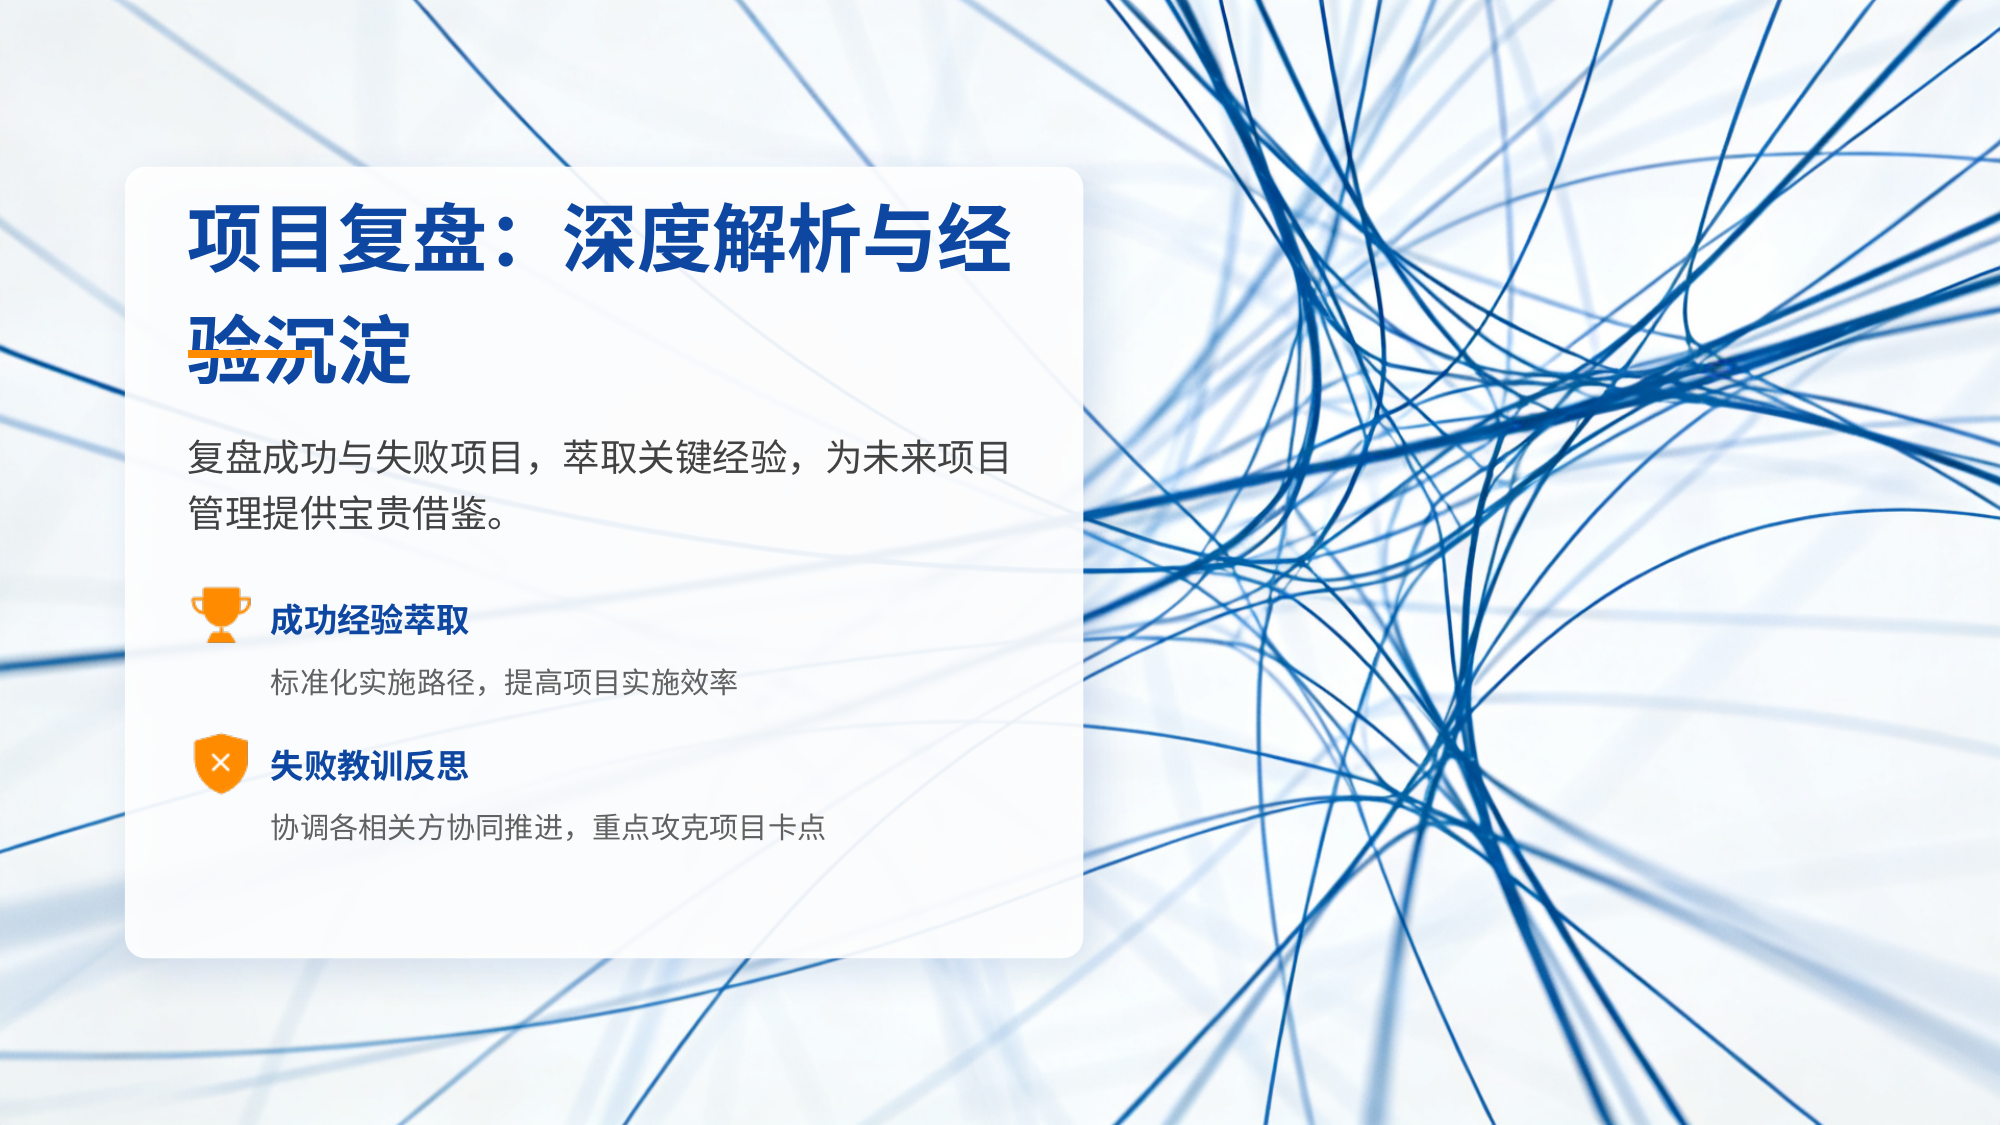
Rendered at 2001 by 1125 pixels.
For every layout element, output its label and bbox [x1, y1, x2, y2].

text_box [187, 352, 313, 356]
picture [0, 0, 2000, 1125]
